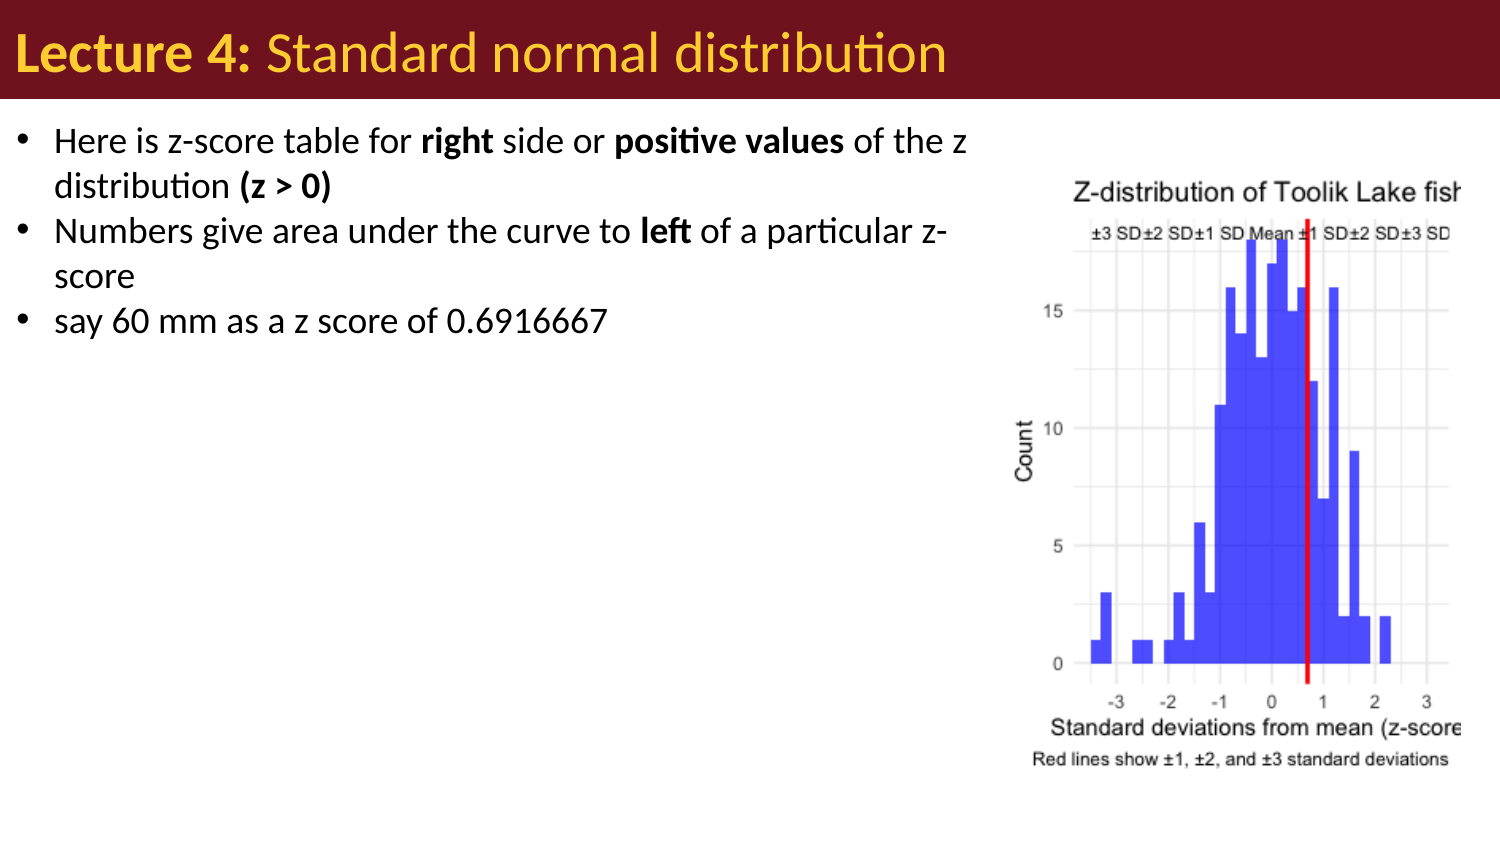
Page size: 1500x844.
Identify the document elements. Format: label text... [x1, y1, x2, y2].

list Here is z-score table for right side or positive values of the z distribution (z > 0) Numbers give area under the curve to left of a particular z-score say 60 mm as a z score of 0.6916667 [1, 108, 988, 844]
title Lecture 4: Standard normal distribution [0, 0, 1500, 99]
picture [1003, 170, 1461, 780]
